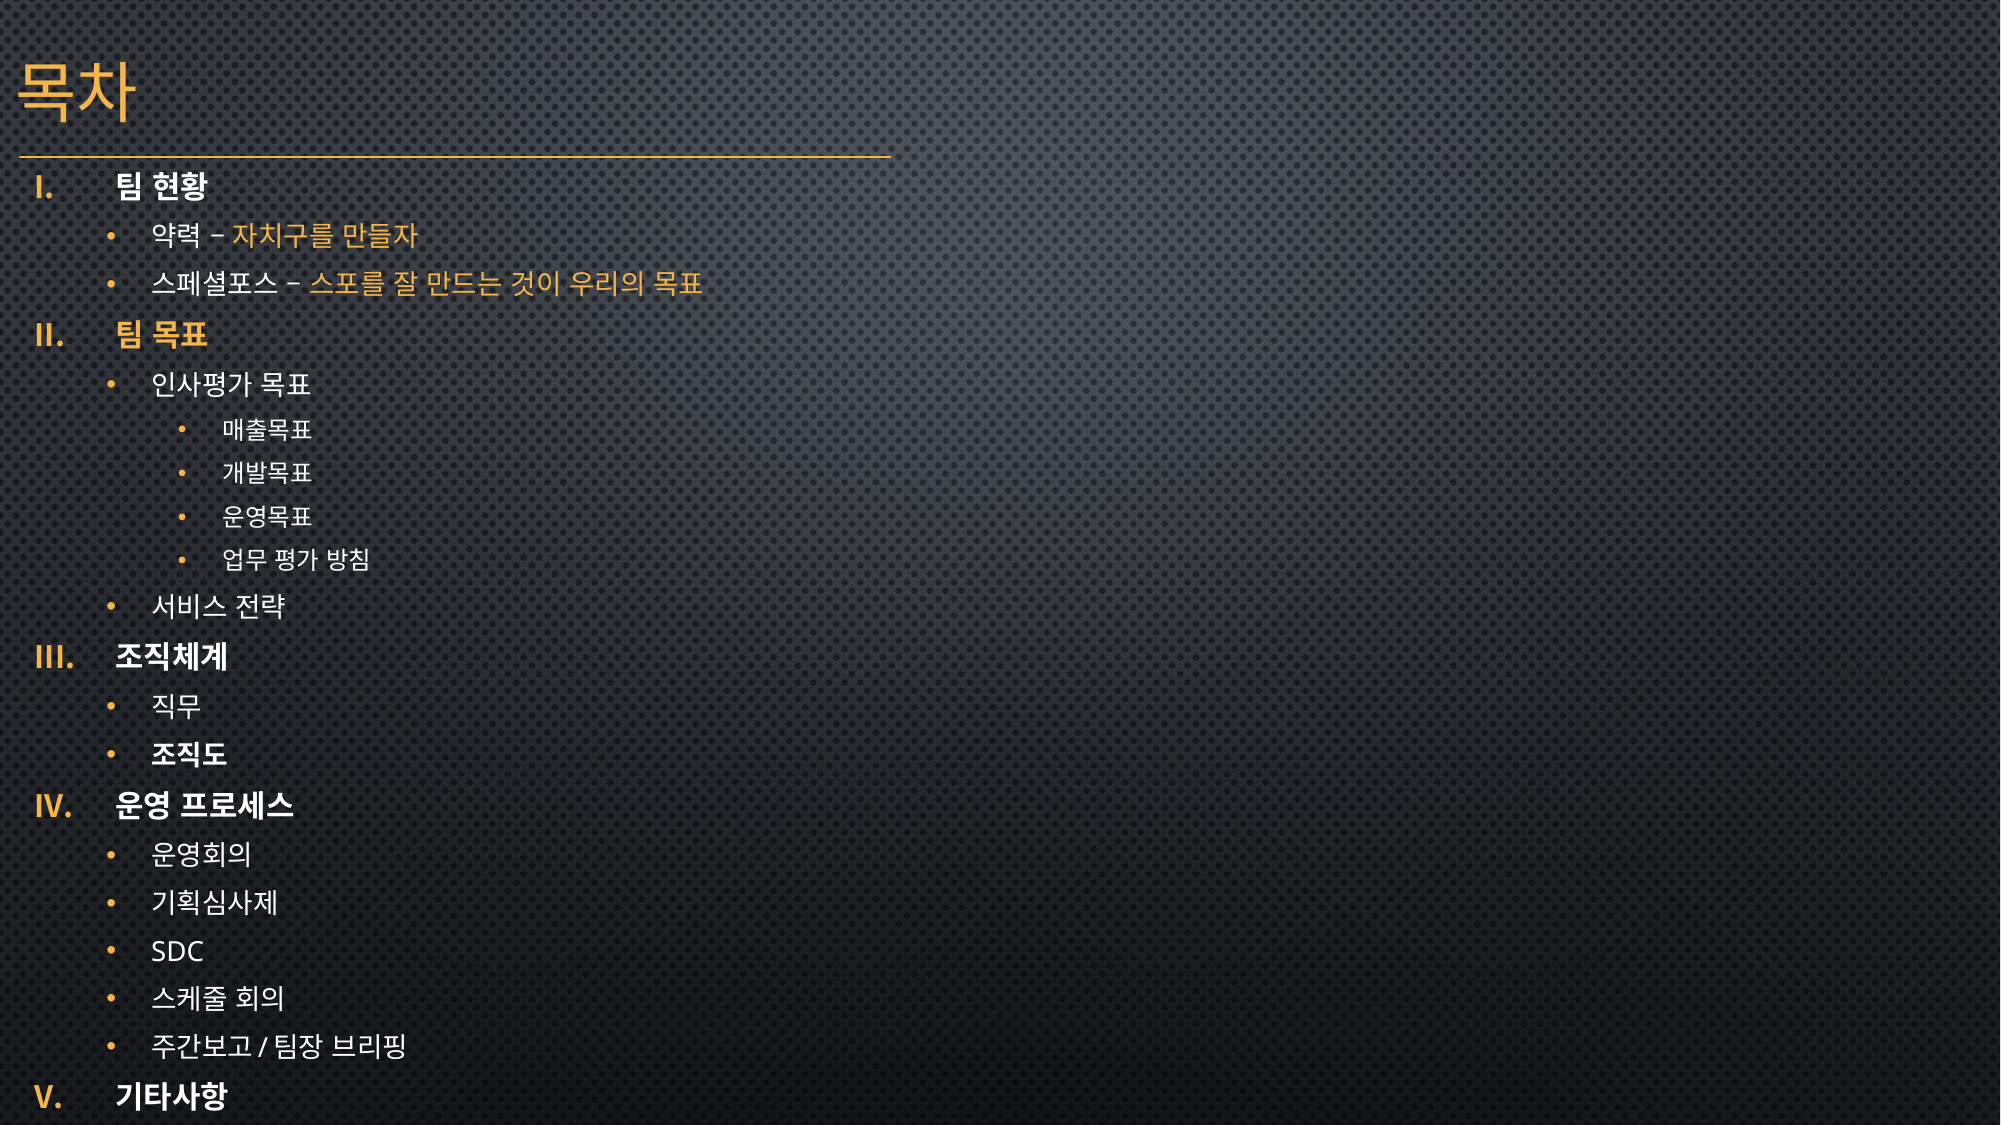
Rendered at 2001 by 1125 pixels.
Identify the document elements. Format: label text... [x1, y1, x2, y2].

text_box 목차 [0, 0, 1505, 181]
list 팀 현황 약력 – 자치구를 만들자 스페셜포스 – 스포를 잘 만드는 것이 우리의 목표 팀 목표 인사평가 목표 매출목표 개발목표 운영목표 업무 평가 방침 서비스 전략 조직체계 직무 조직도 운영 프로세스 운영회의 기획심사제 SDC 스케줄 회의 주간보고/팀장 브리핑 기타사항 [19, 157, 2000, 1125]
